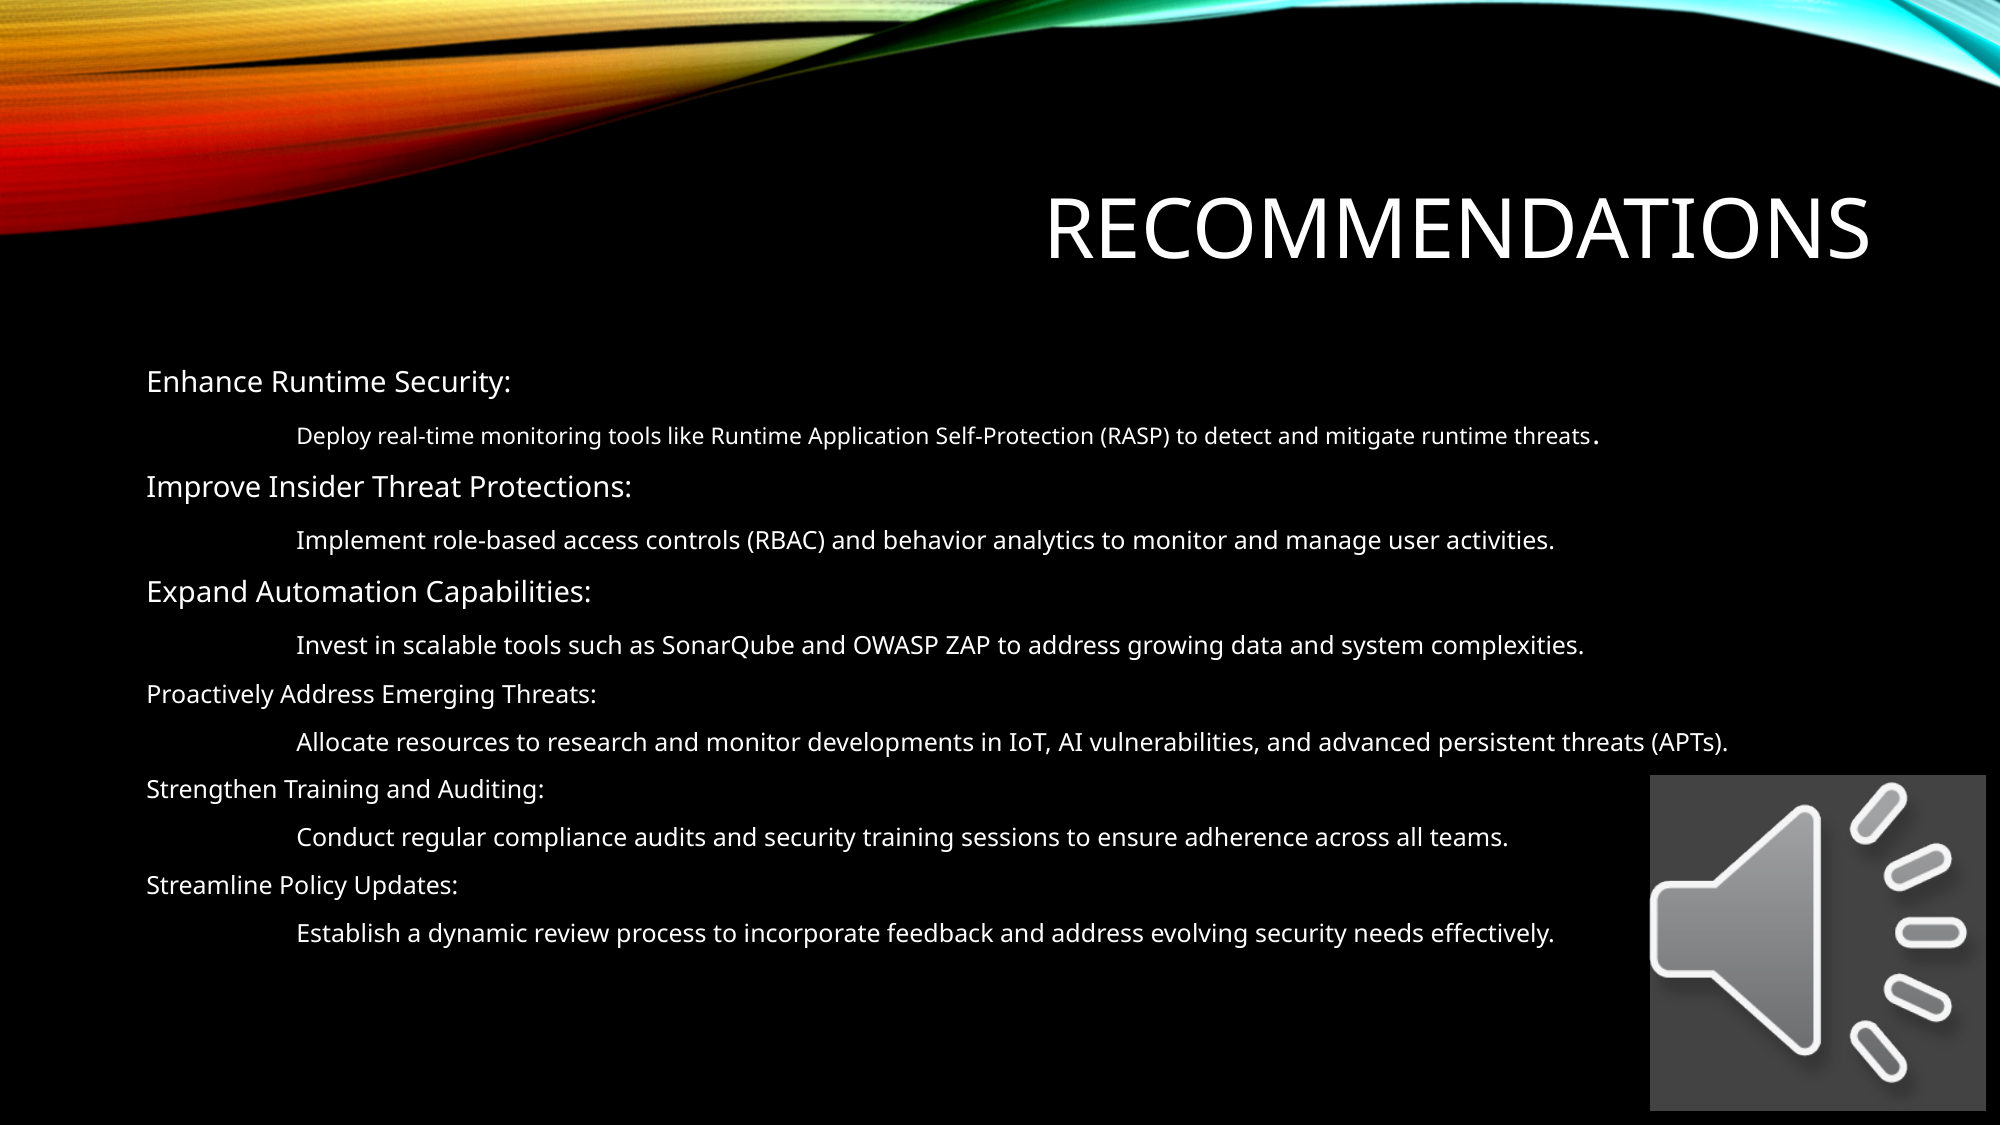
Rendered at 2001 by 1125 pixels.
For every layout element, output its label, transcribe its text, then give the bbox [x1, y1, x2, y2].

list Enhance Runtime Security: Deploy real-time monitoring tools like Runtime Application Self-Protection (RASP) to detect and mitigate runtime threats. Improve Insider Threat Protections: Implement role-based access controls (RBAC) and behavior analytics to monitor and manage user activities. Expand Automation Capabilities: Invest in scalable tools such as SonarQube and OWASP ZAP to address growing data and system complexities. Proactively Address Emerging Threats: Allocate resources to research and monitor developments in IoT, AI vulnerabilities, and advanced persistent threats (APTs). Strengthen Training and Auditing: Conduct regular compliance audits and security training sessions to ensure adherence across all teams. Streamline Policy Updates: Establish a dynamic review process to incorporate feedback and address evolving security needs effectively. [112, 360, 1888, 1021]
title RECOMMENDATIONS [474, 125, 1888, 338]
picture [0, 0, 2000, 237]
picture [1648, 773, 1987, 1112]
